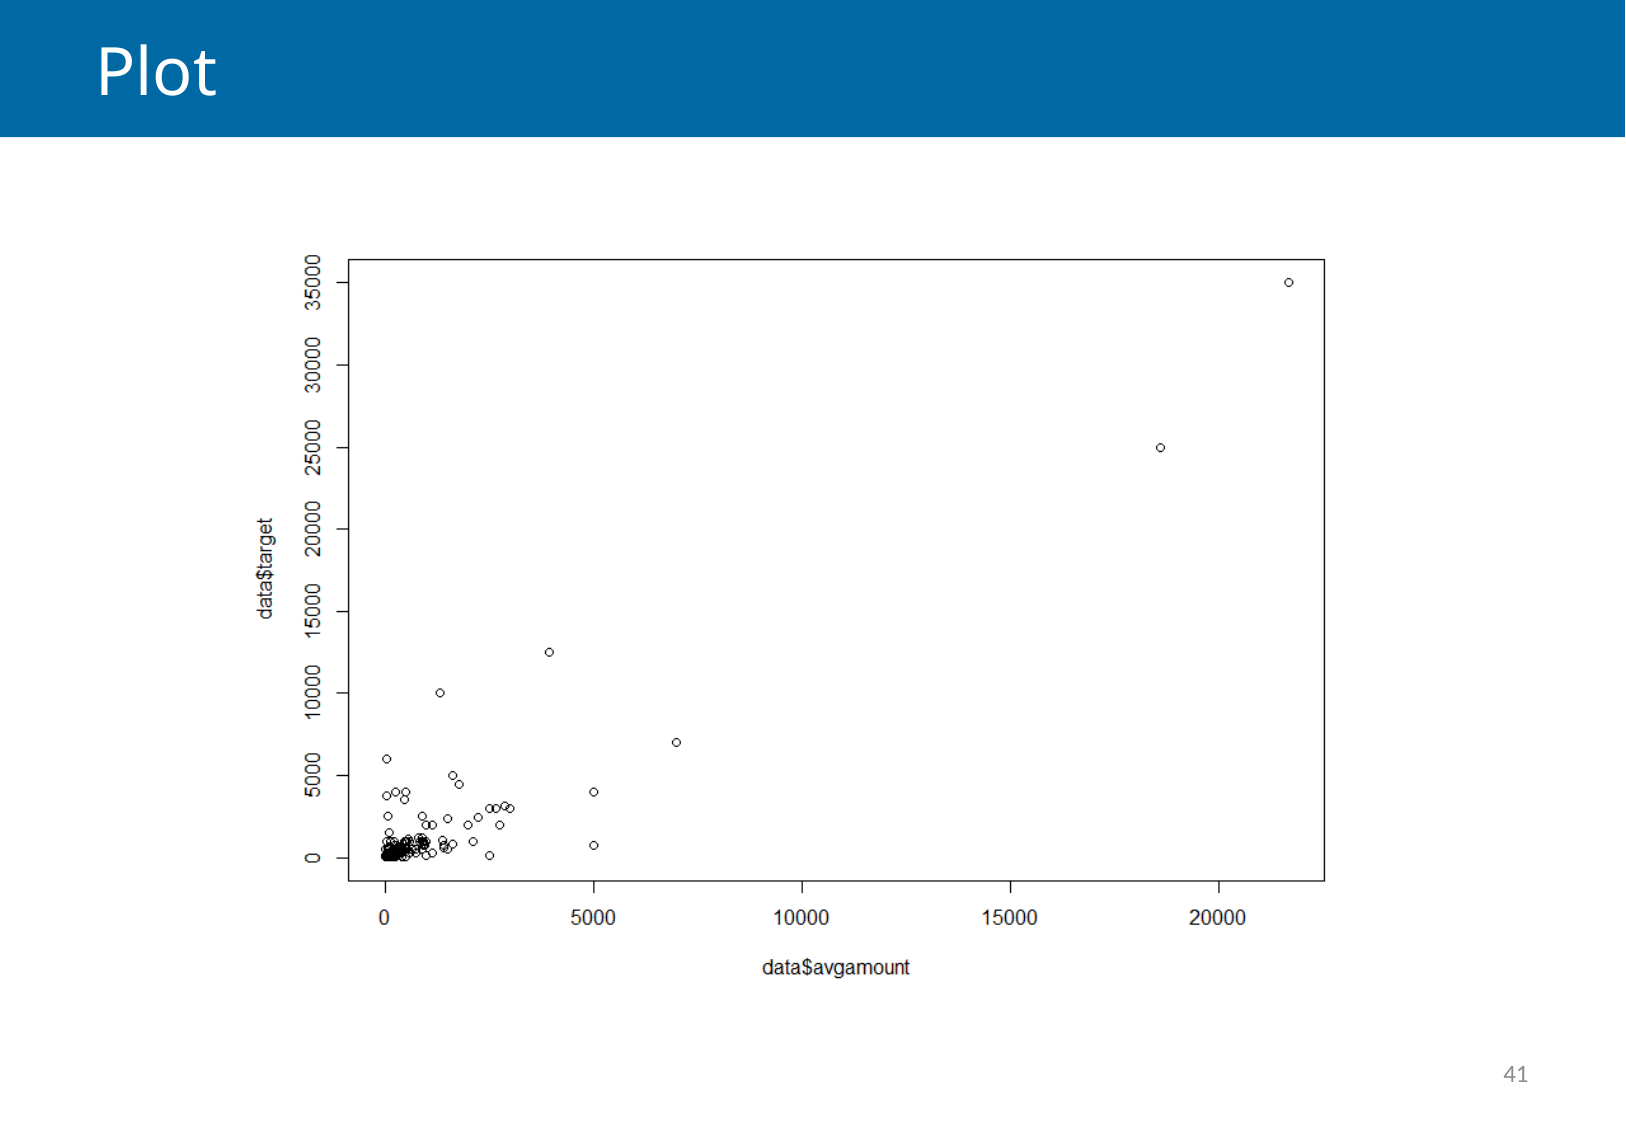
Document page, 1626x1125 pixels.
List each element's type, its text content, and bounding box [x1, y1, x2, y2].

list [249, 160, 1376, 1006]
slide_number 41 [1164, 1042, 1544, 1103]
title Plot [80, 0, 1543, 138]
